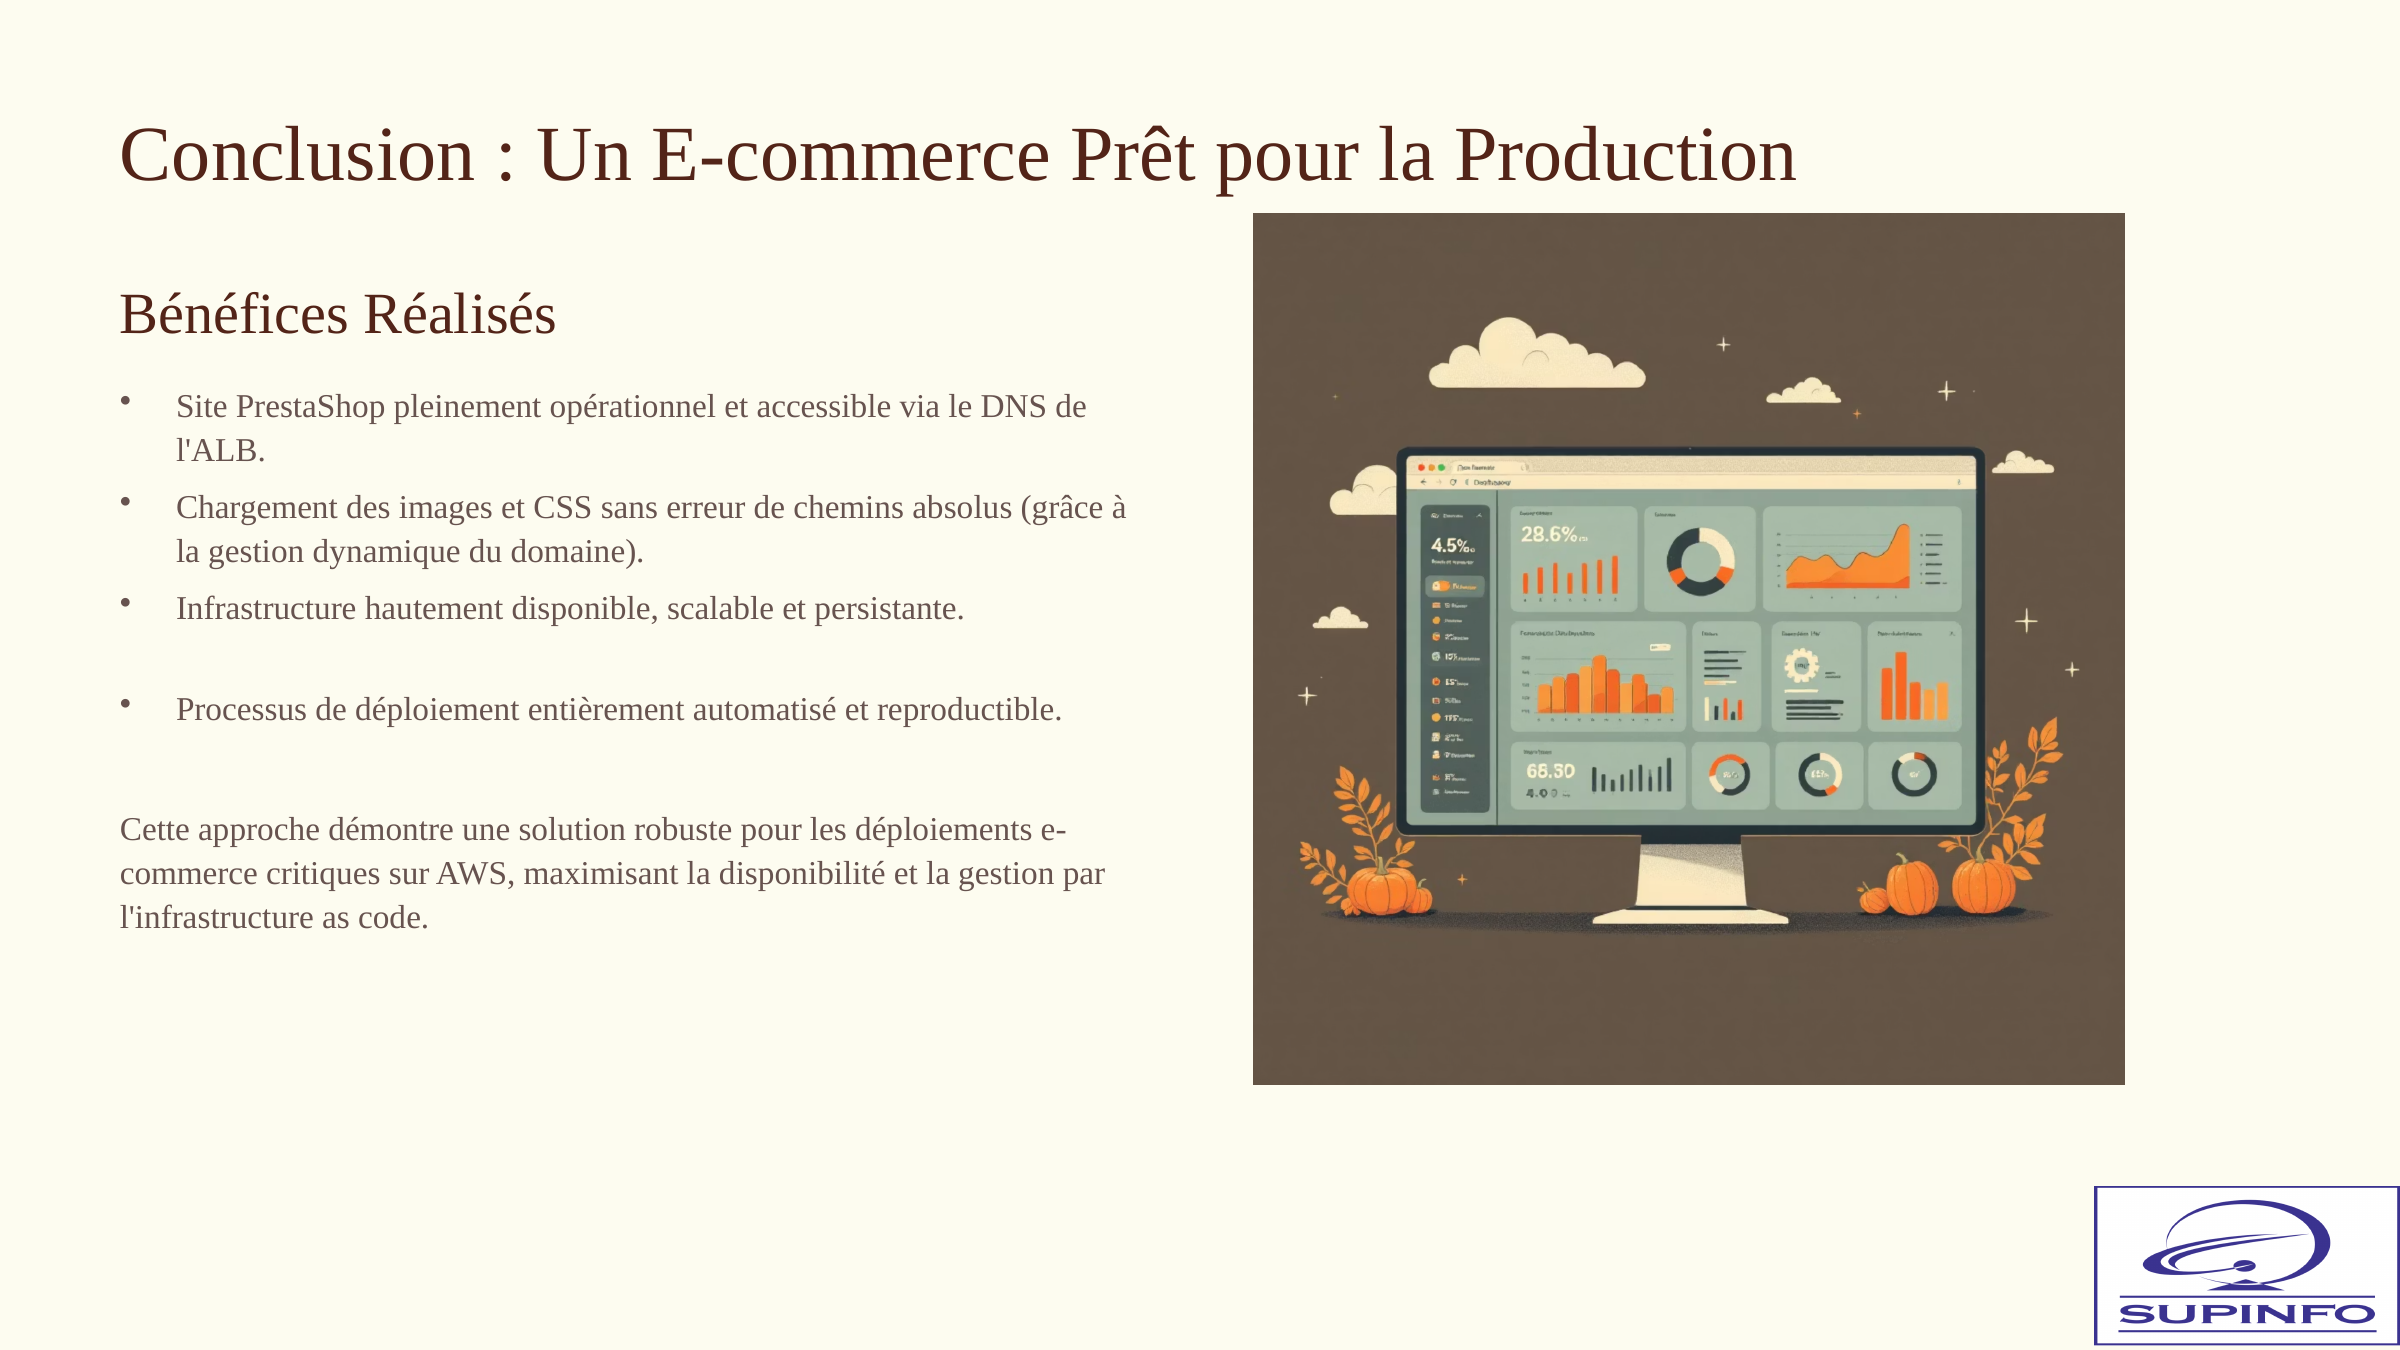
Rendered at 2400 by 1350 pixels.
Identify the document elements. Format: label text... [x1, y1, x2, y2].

text_box Infrastructure hautement disponible, scalable et persistante. [119, 582, 1159, 672]
text_box Chargement des images et CSS sans erreur de chemins absolus (grâce à la gestion dynamique du domaine). [119, 481, 1159, 571]
picture [2094, 1186, 2400, 1346]
text_box Cette approche démontre une solution robuste pour les déploiements e-commerce critiques sur AWS, maximisant la disponibilité et la gestion par l'infrastructure as code. [119, 803, 1159, 937]
picture [1253, 213, 2125, 1085]
text_box Conclusion : Un E-commerce Prêt pour la Production [119, 94, 2011, 197]
text_box Bénéfices Réalisés [119, 269, 711, 347]
text_box Site PrestaShop pleinement opérationnel et accessible via le DNS de l'ALB. [119, 380, 1159, 470]
text_box Processus de déploiement entièrement automatisé et reproductible. [119, 683, 1159, 773]
